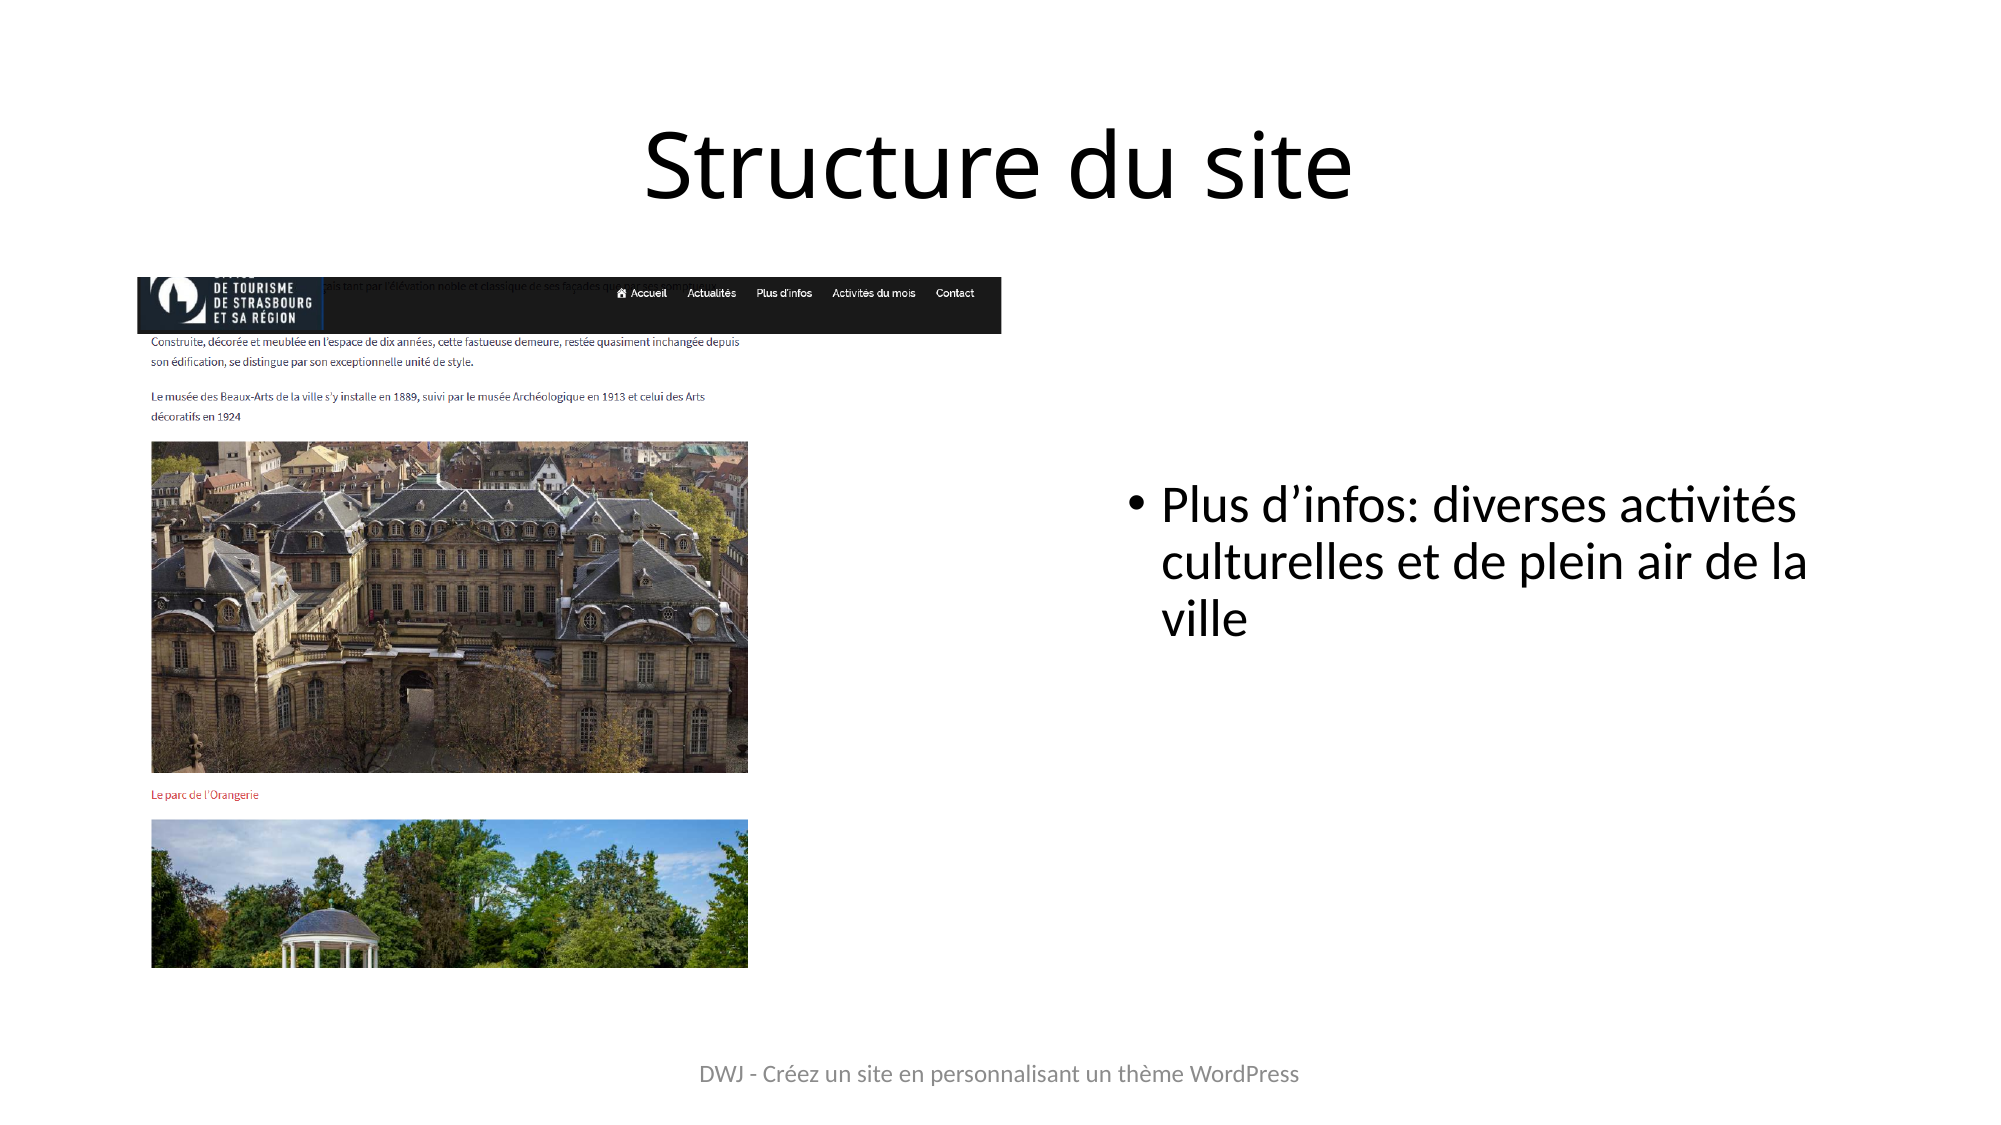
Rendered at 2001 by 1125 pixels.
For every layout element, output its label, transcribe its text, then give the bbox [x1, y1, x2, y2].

picture [137, 277, 1002, 968]
list Plus d’infos: diverses activités culturelles et de plein air de la ville [1112, 469, 1863, 656]
footer DWJ - Créez un site en personnalisant un thème WordPress [662, 1042, 1338, 1103]
title Structure du site [137, 59, 1863, 278]
